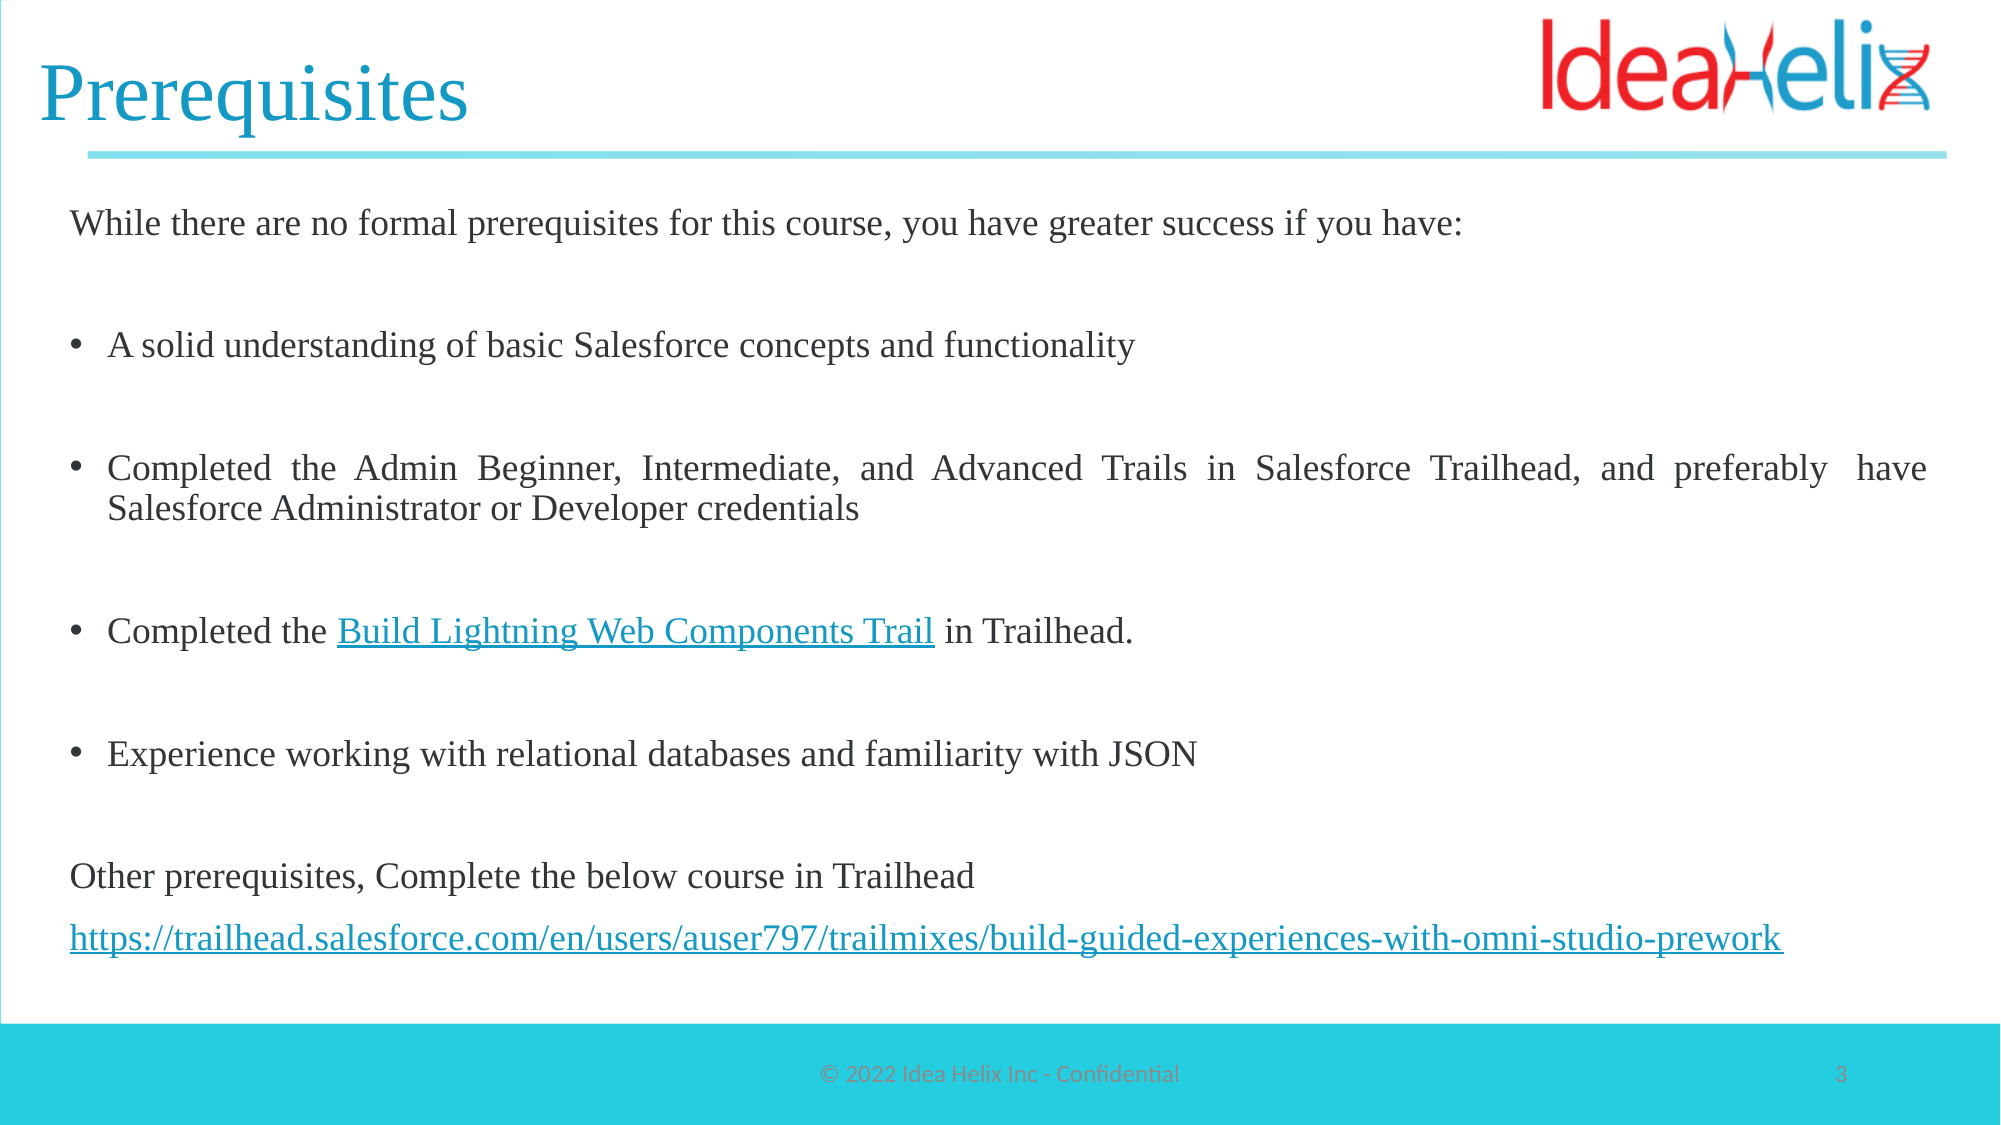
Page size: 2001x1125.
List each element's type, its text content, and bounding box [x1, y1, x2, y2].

slide_number 3 [1412, 1042, 1863, 1103]
footer © 2022 Idea Helix Inc - Confidential [662, 1042, 1338, 1103]
picture [0, 0, 2001, 1125]
list While there are no formal prerequisites for this course, you have greater success if you have: A solid understanding of basic Salesforce concepts and functionality Completed the Admin Beginner, Intermediate, and Advanced Trails in Salesforce Trailhead, and preferably have Salesforce Administrator or Developer credentials Completed the Build Lightning Web Components Trail in Trailhead. Experience working with relational databases and familiarity with JSON Other prerequisites, Complete the below course in Trailhead https://trailhead.salesforce.com/en/users/auser797/trailmixes/build-guided-experiences-with-omni-studio-prework [54, 195, 1946, 994]
title Prerequisites [24, 22, 1555, 166]
